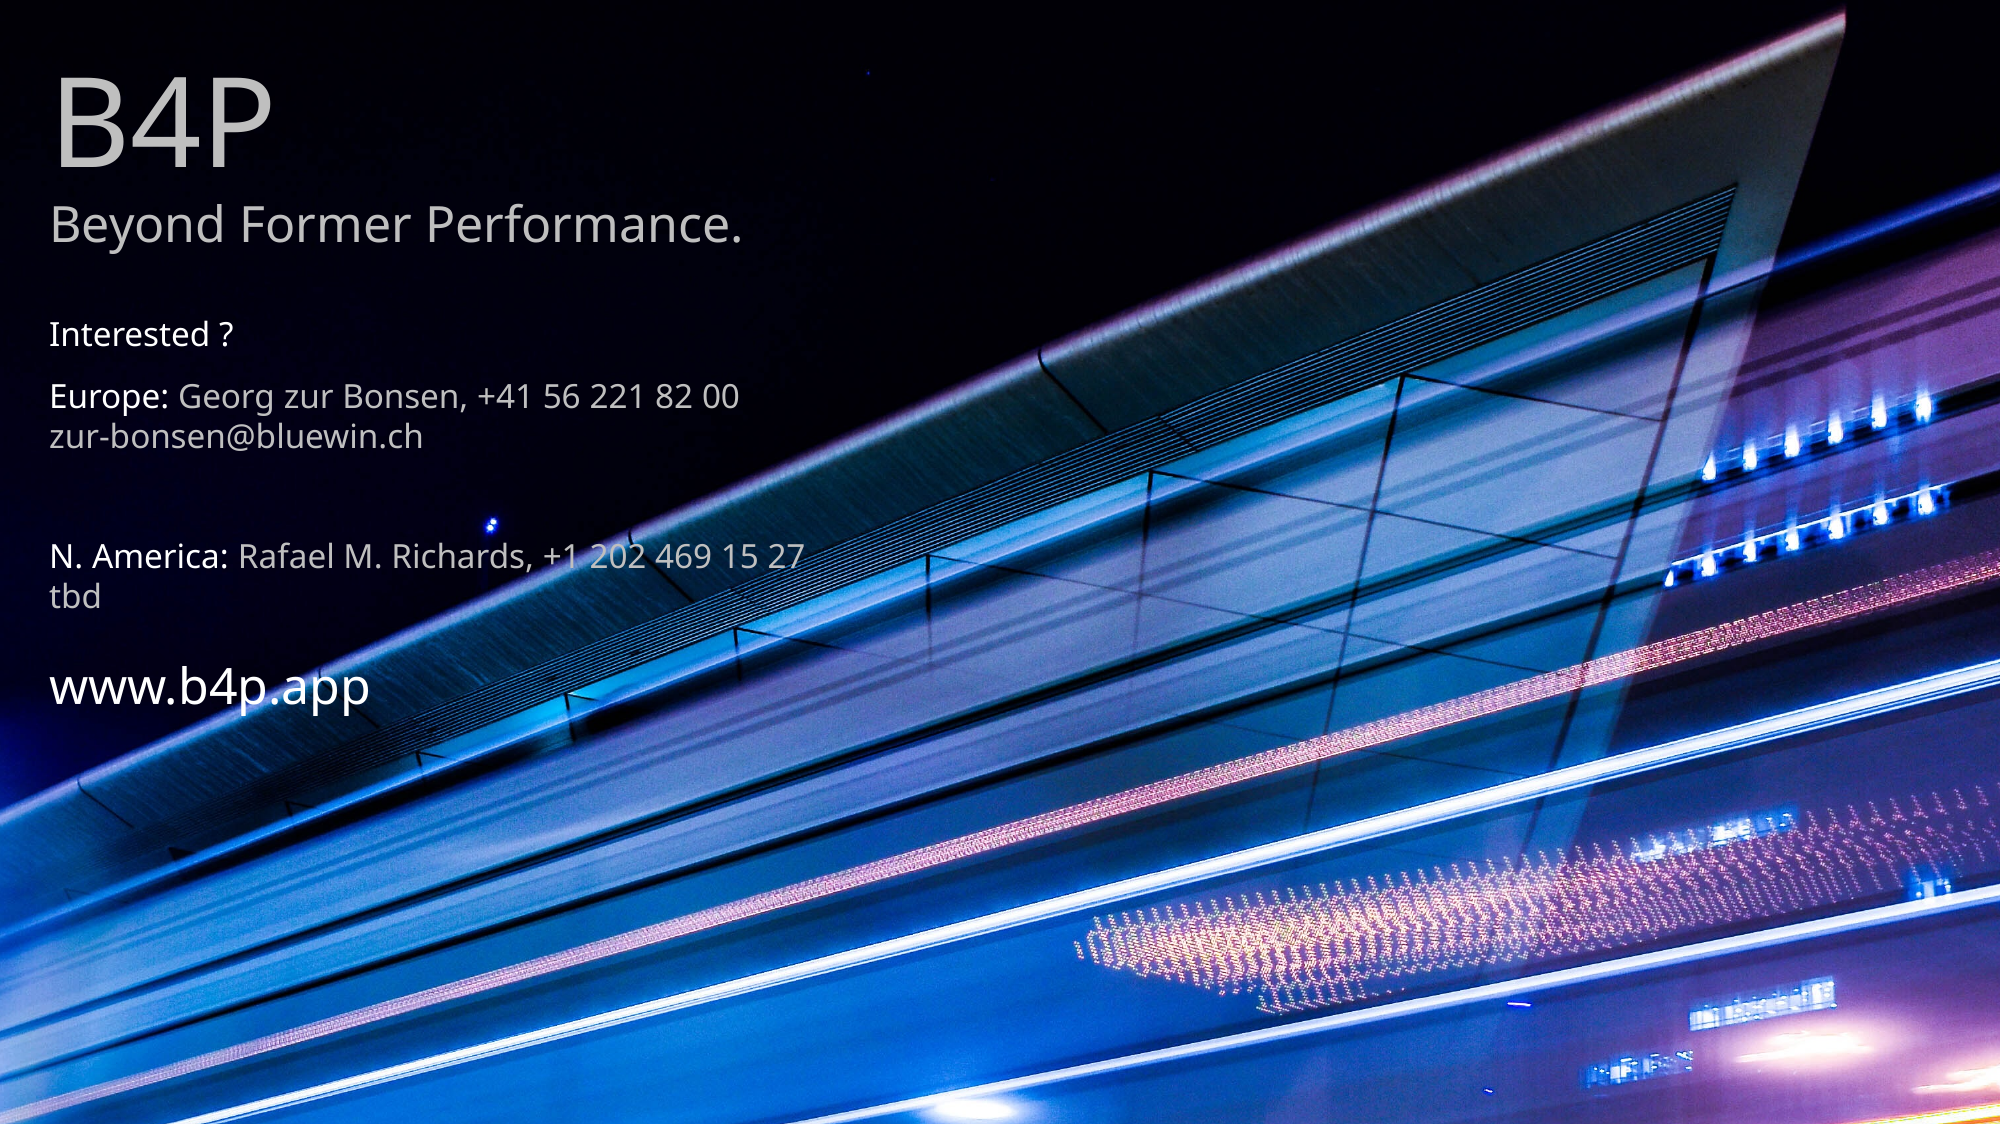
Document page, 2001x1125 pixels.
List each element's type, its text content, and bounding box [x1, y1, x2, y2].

picture [0, 0, 2000, 1124]
title B4P Beyond Former Performance. Interested ? Europe: Georg zur Bonsen, +41 56 221 82 00 zur-bonsen@bluewin.ch N. America: Rafael M. Richards, +1 202 469 15 27 tbd www.b4p.app [19, 30, 1650, 776]
